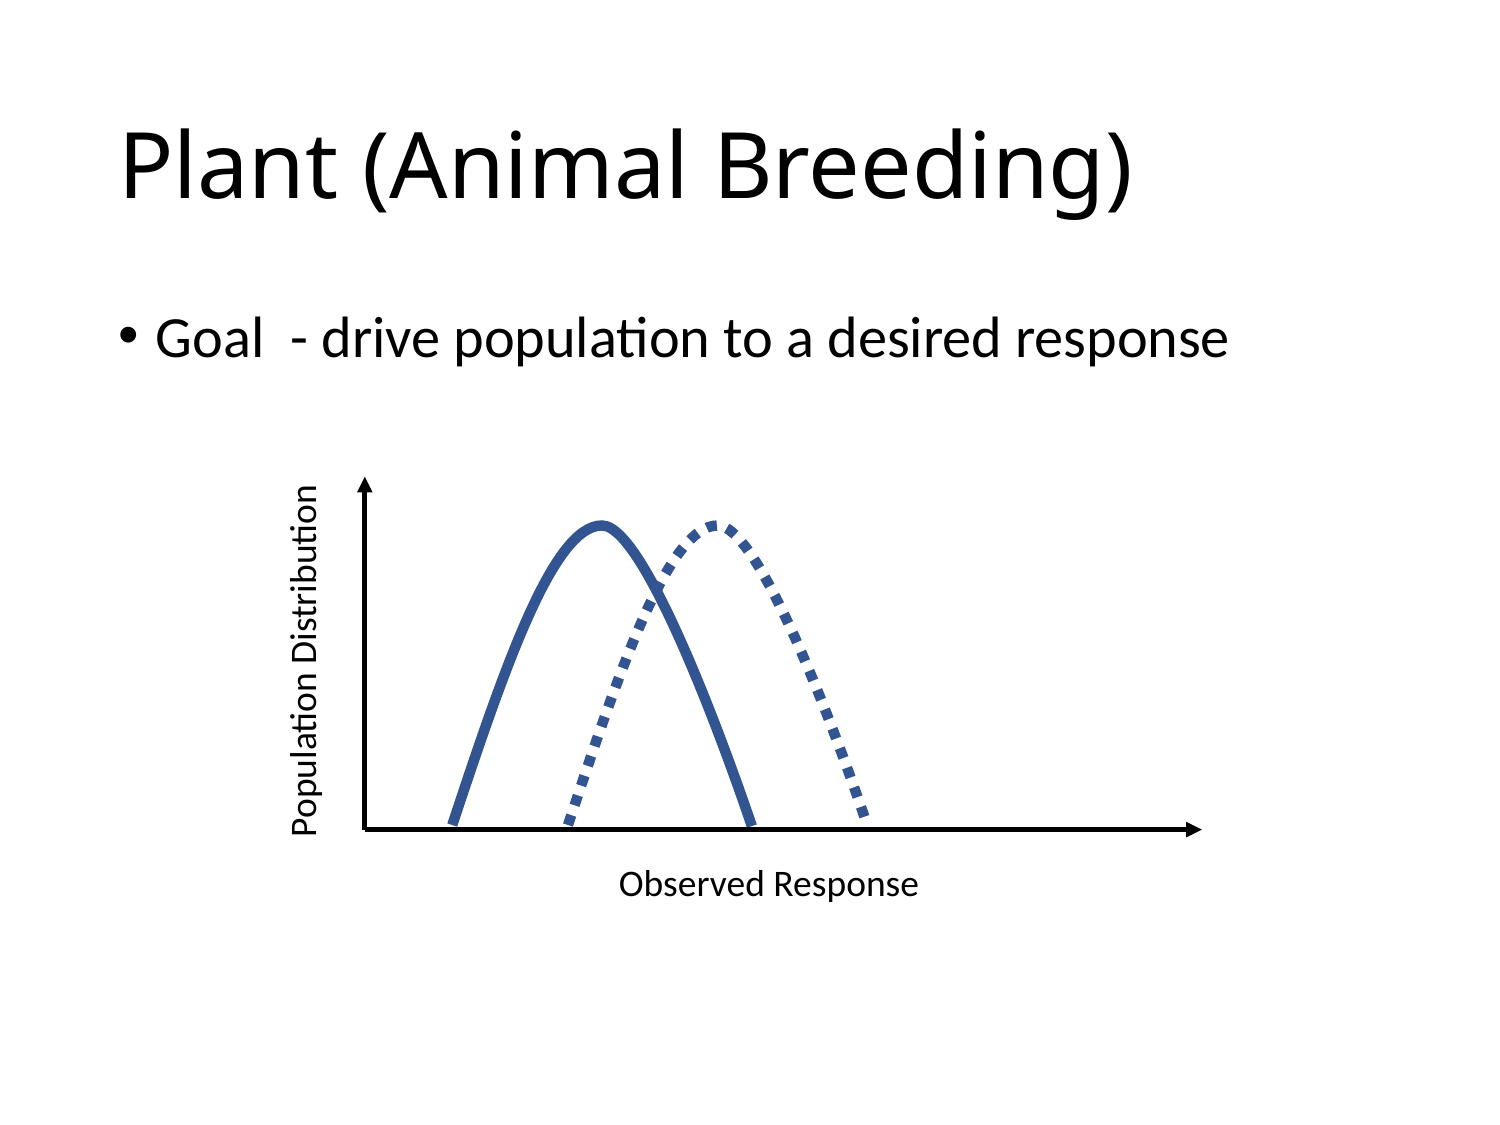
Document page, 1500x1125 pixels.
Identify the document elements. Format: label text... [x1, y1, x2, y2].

title Plant (Animal Breeding) [103, 59, 1397, 278]
list Goal - drive population to a desired response [103, 299, 1397, 1014]
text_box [271, 431, 1202, 913]
